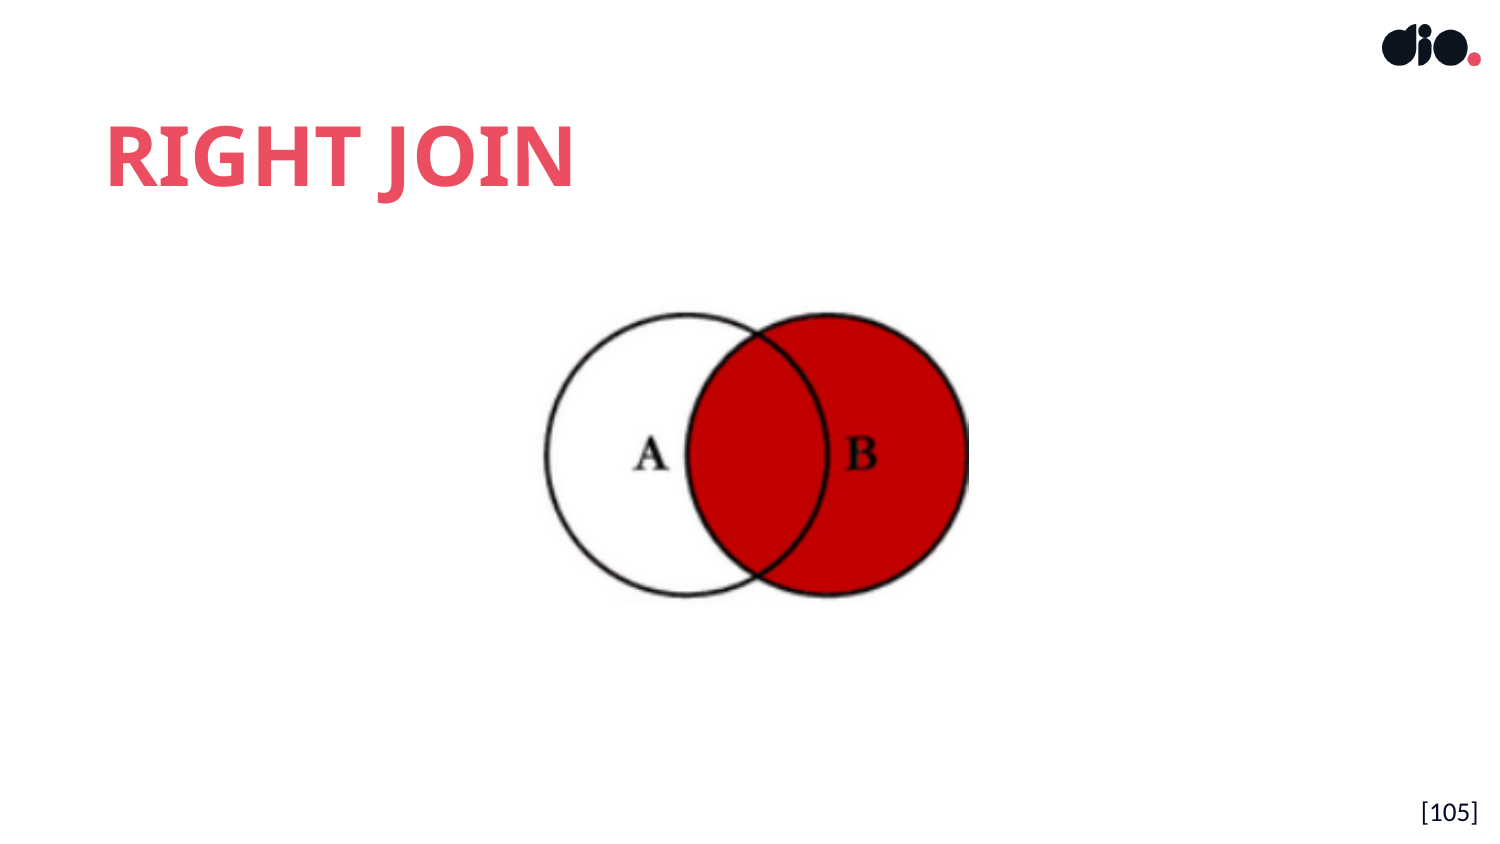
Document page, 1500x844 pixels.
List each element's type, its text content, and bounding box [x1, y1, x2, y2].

text_box RIGHT JOIN [88, 76, 1404, 216]
slide_number [105] [1403, 779, 1494, 844]
picture [1382, 24, 1481, 67]
picture [523, 291, 969, 605]
